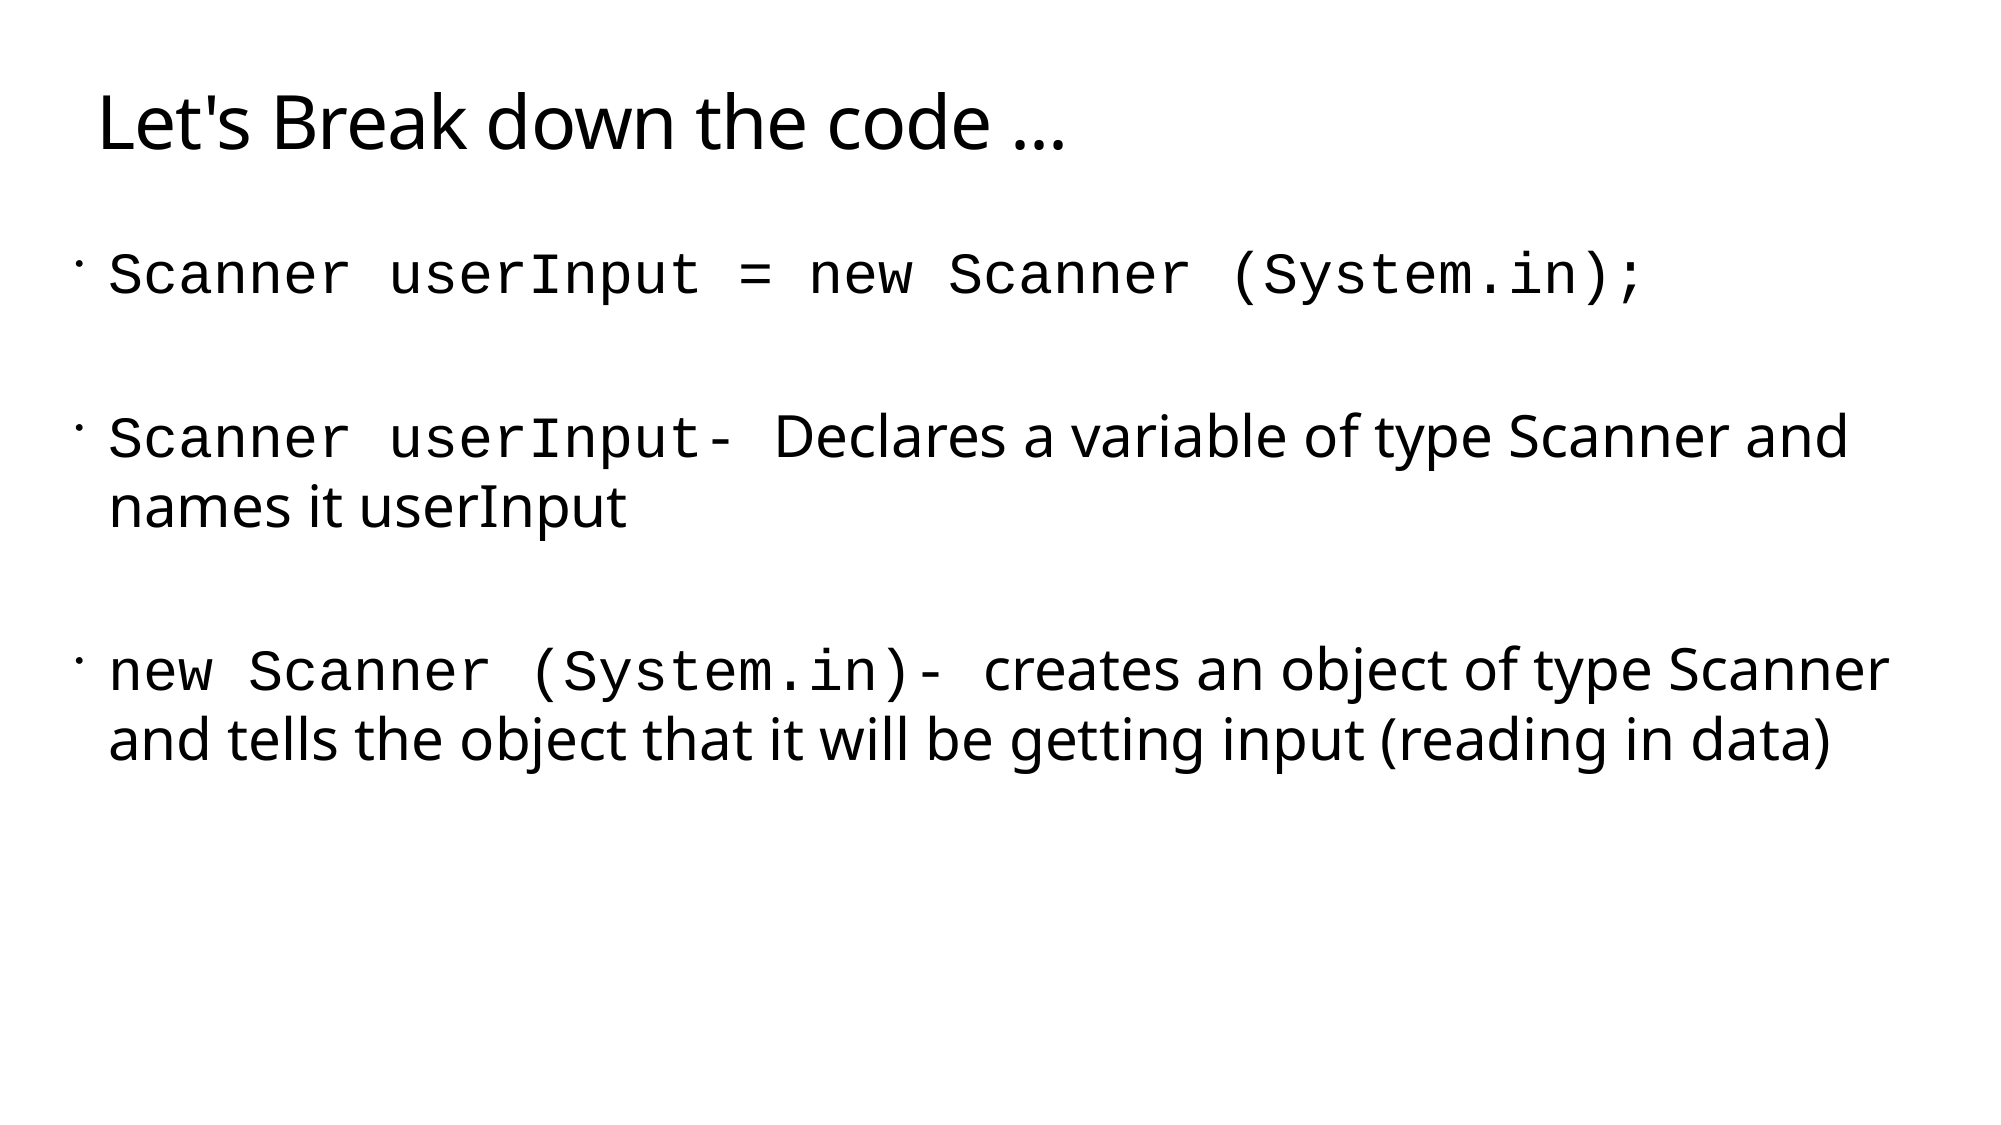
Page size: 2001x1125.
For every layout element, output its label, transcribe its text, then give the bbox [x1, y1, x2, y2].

title Let's Break down the code ... [96, 75, 1904, 166]
list Scanner userInput = new Scanner (System.in); Scanner userInput- Declares a variable of type Scanner and names it userInput new Scanner (System.in)- creates an object of type Scanner and tells the object that it will be getting input (reading in data) [70, 235, 1905, 874]
